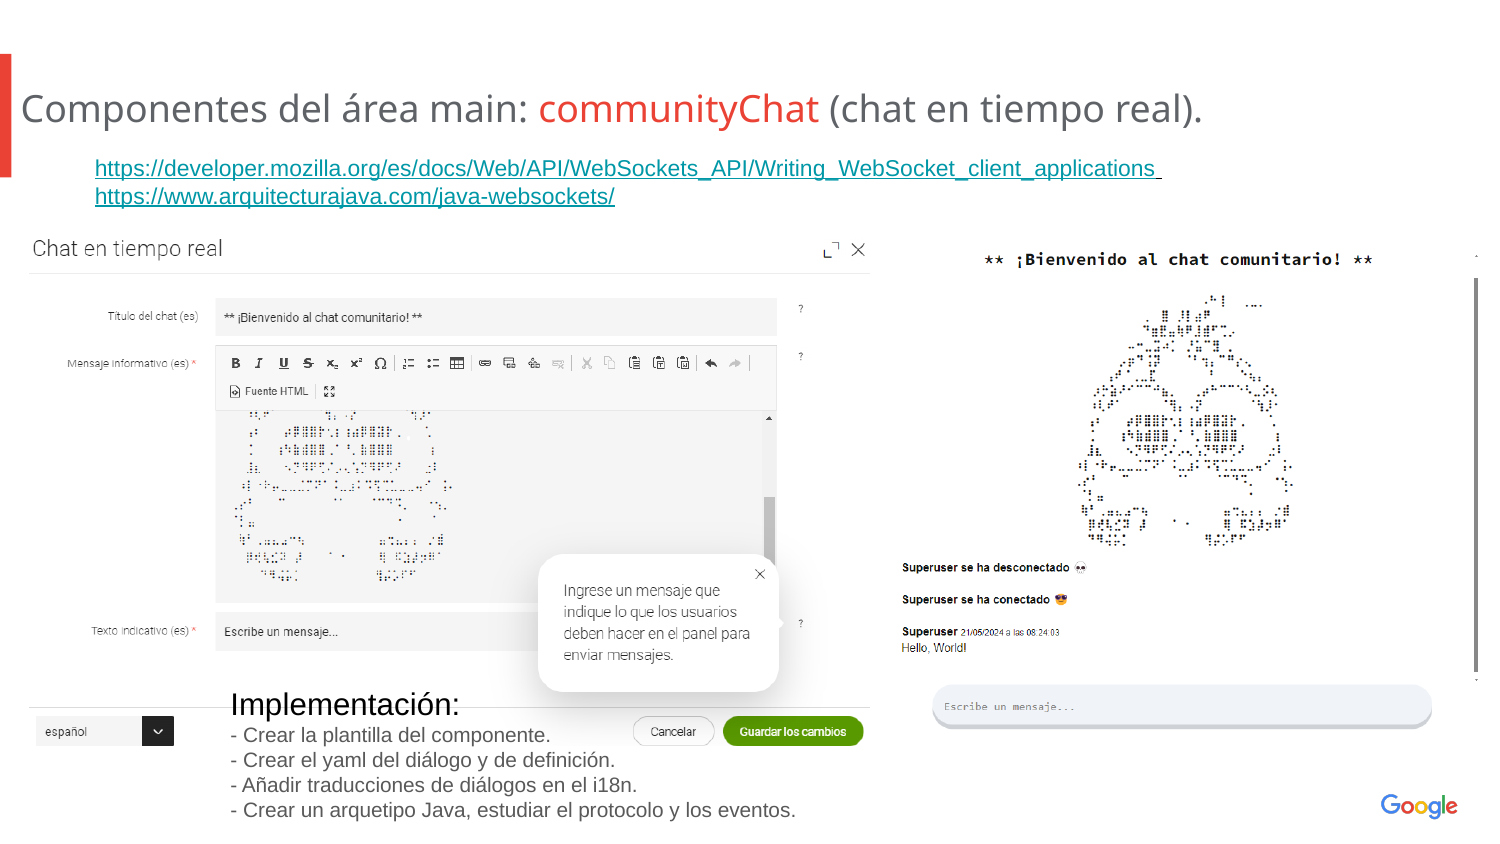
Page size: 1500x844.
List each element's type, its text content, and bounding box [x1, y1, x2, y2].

text_box https://developer.mozilla.org/es/docs/Web/API/WebSockets_API/Writing_WebSocket_client_applications https://www.arquitecturajava.com/java-websockets/ [79, 138, 1389, 222]
picture [1381, 794, 1458, 820]
picture [896, 249, 1478, 734]
picture [29, 236, 870, 747]
text_box Componentes del área main: communityChat (chat en tiempo real). [20, 70, 1457, 146]
text_box Implementación: - Crear la plantilla del componente. - Crear el yaml del diálogo y de definición. - Añadir traducciones de diálogos en el i18n. - Crear un arquetipo Java, estudiar el protocolo y los eventos. [215, 669, 888, 837]
